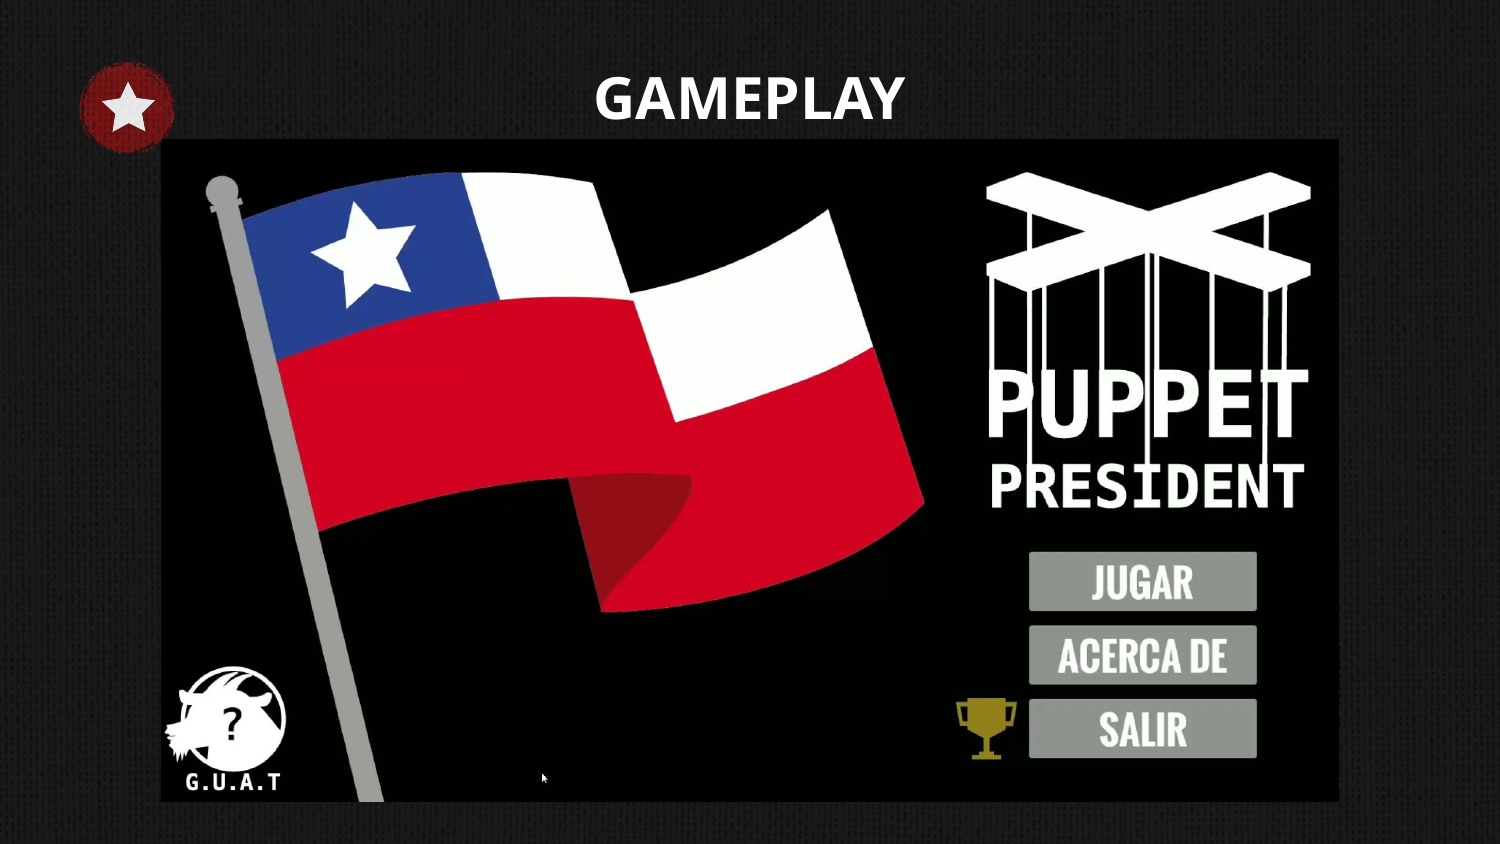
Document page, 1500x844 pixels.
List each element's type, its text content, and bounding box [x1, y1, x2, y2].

picture [0, 0, 1500, 844]
title GAMEPLAY [119, 45, 1381, 140]
